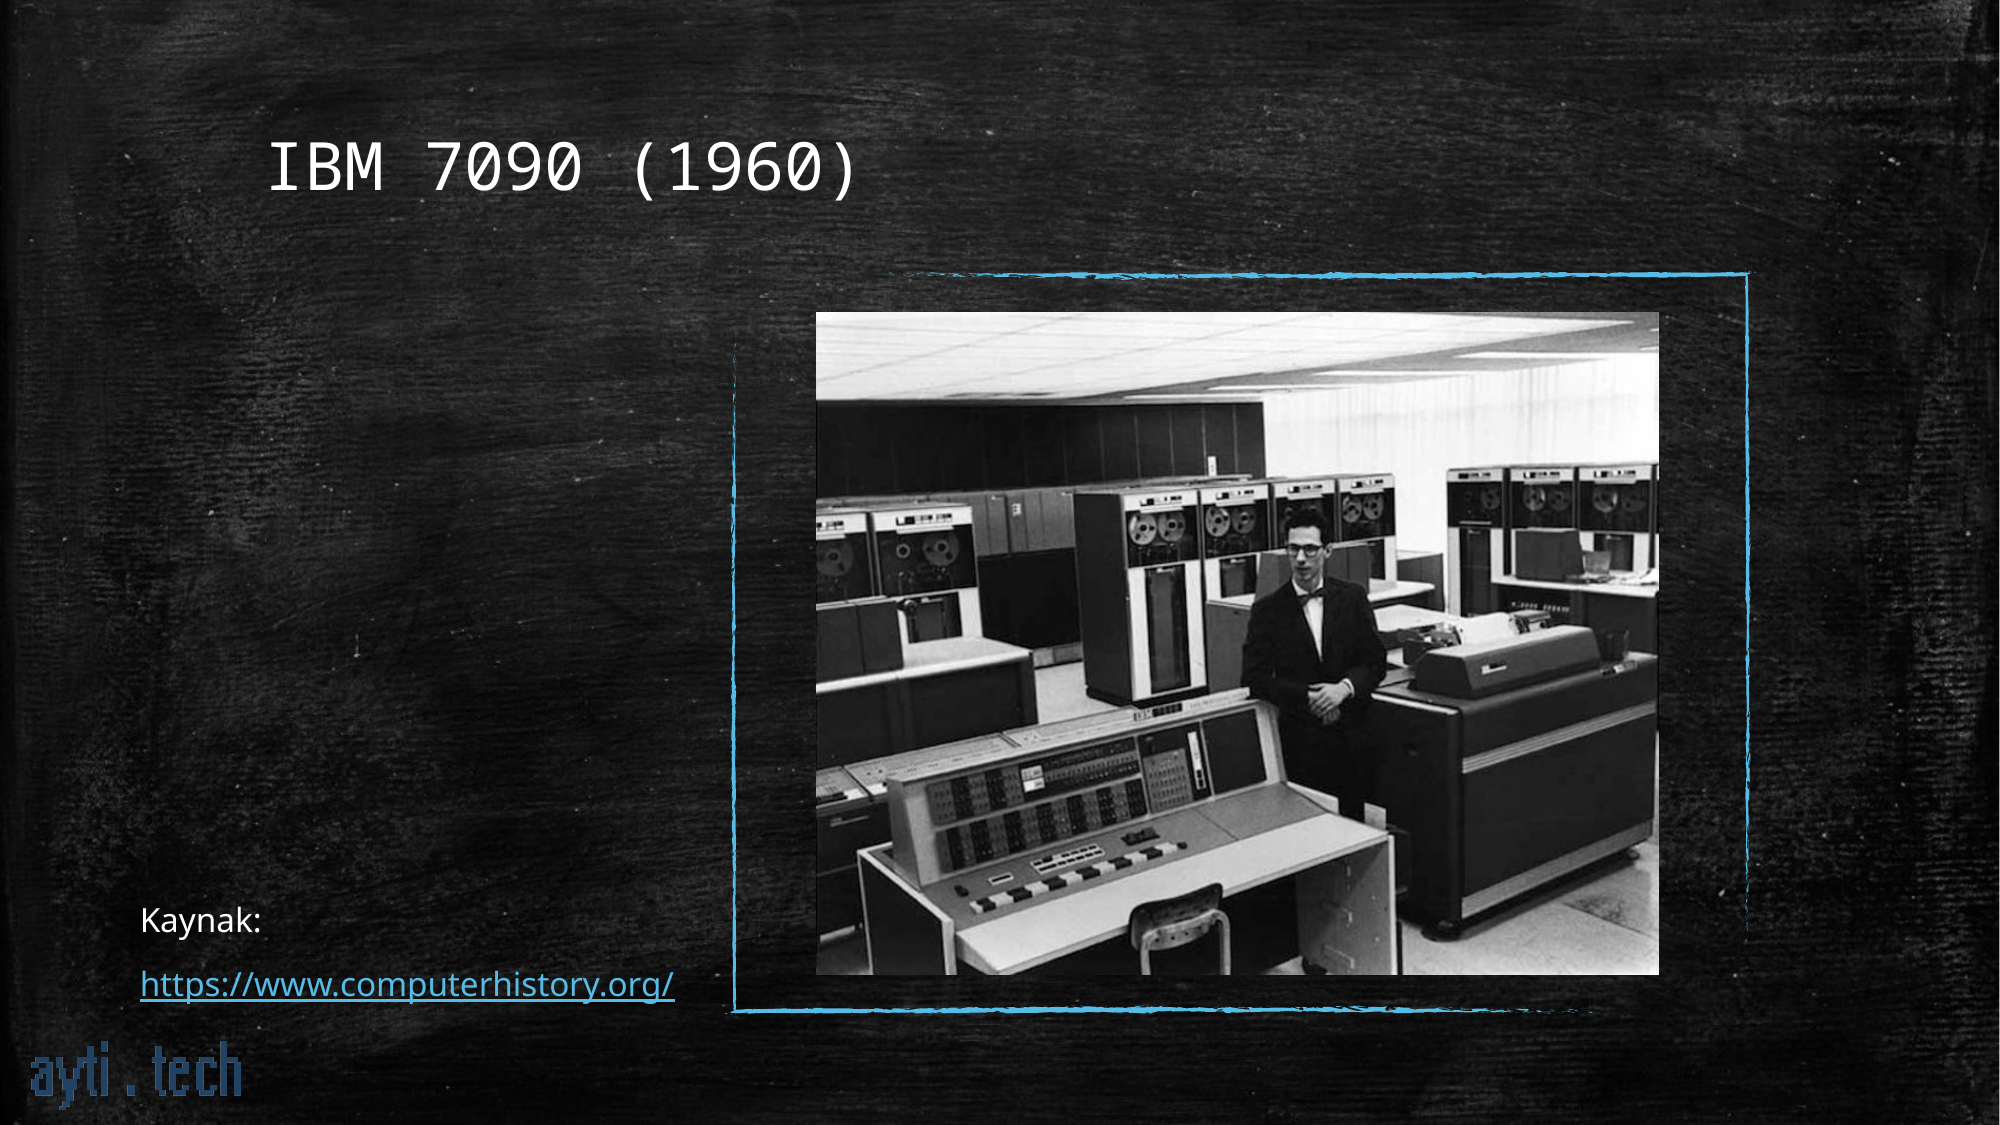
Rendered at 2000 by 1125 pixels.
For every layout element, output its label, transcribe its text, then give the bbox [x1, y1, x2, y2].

picture [24, 1035, 250, 1113]
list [816, 312, 1659, 975]
list Kaynak: https://www.computerhistory.org/ [124, 562, 700, 1013]
title IBM 7090 (1960) [249, 45, 1750, 213]
